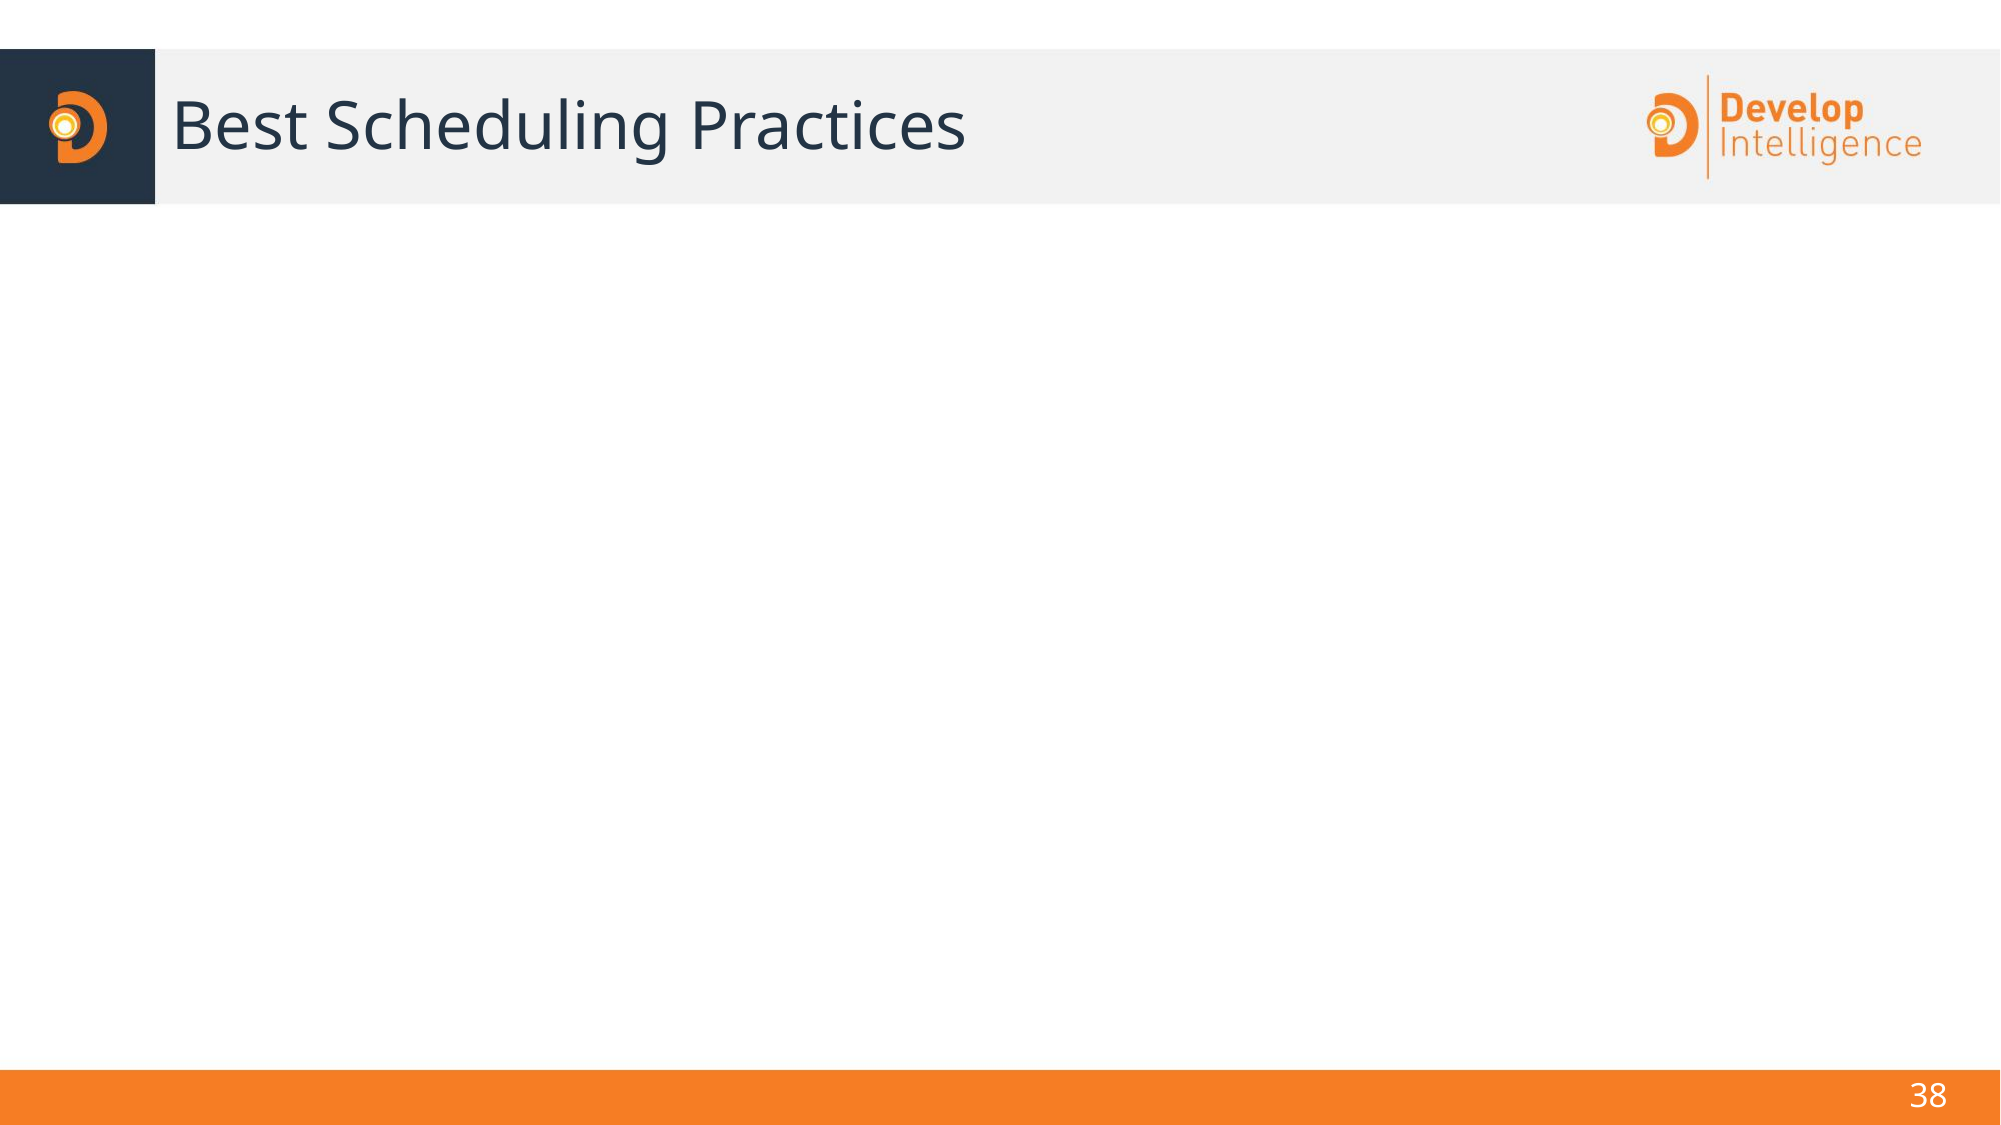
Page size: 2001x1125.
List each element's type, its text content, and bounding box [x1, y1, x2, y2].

picture [0, 0, 2001, 1125]
title Best Scheduling Practices [156, 53, 1999, 203]
slide_number 38 [1860, 1072, 1998, 1122]
